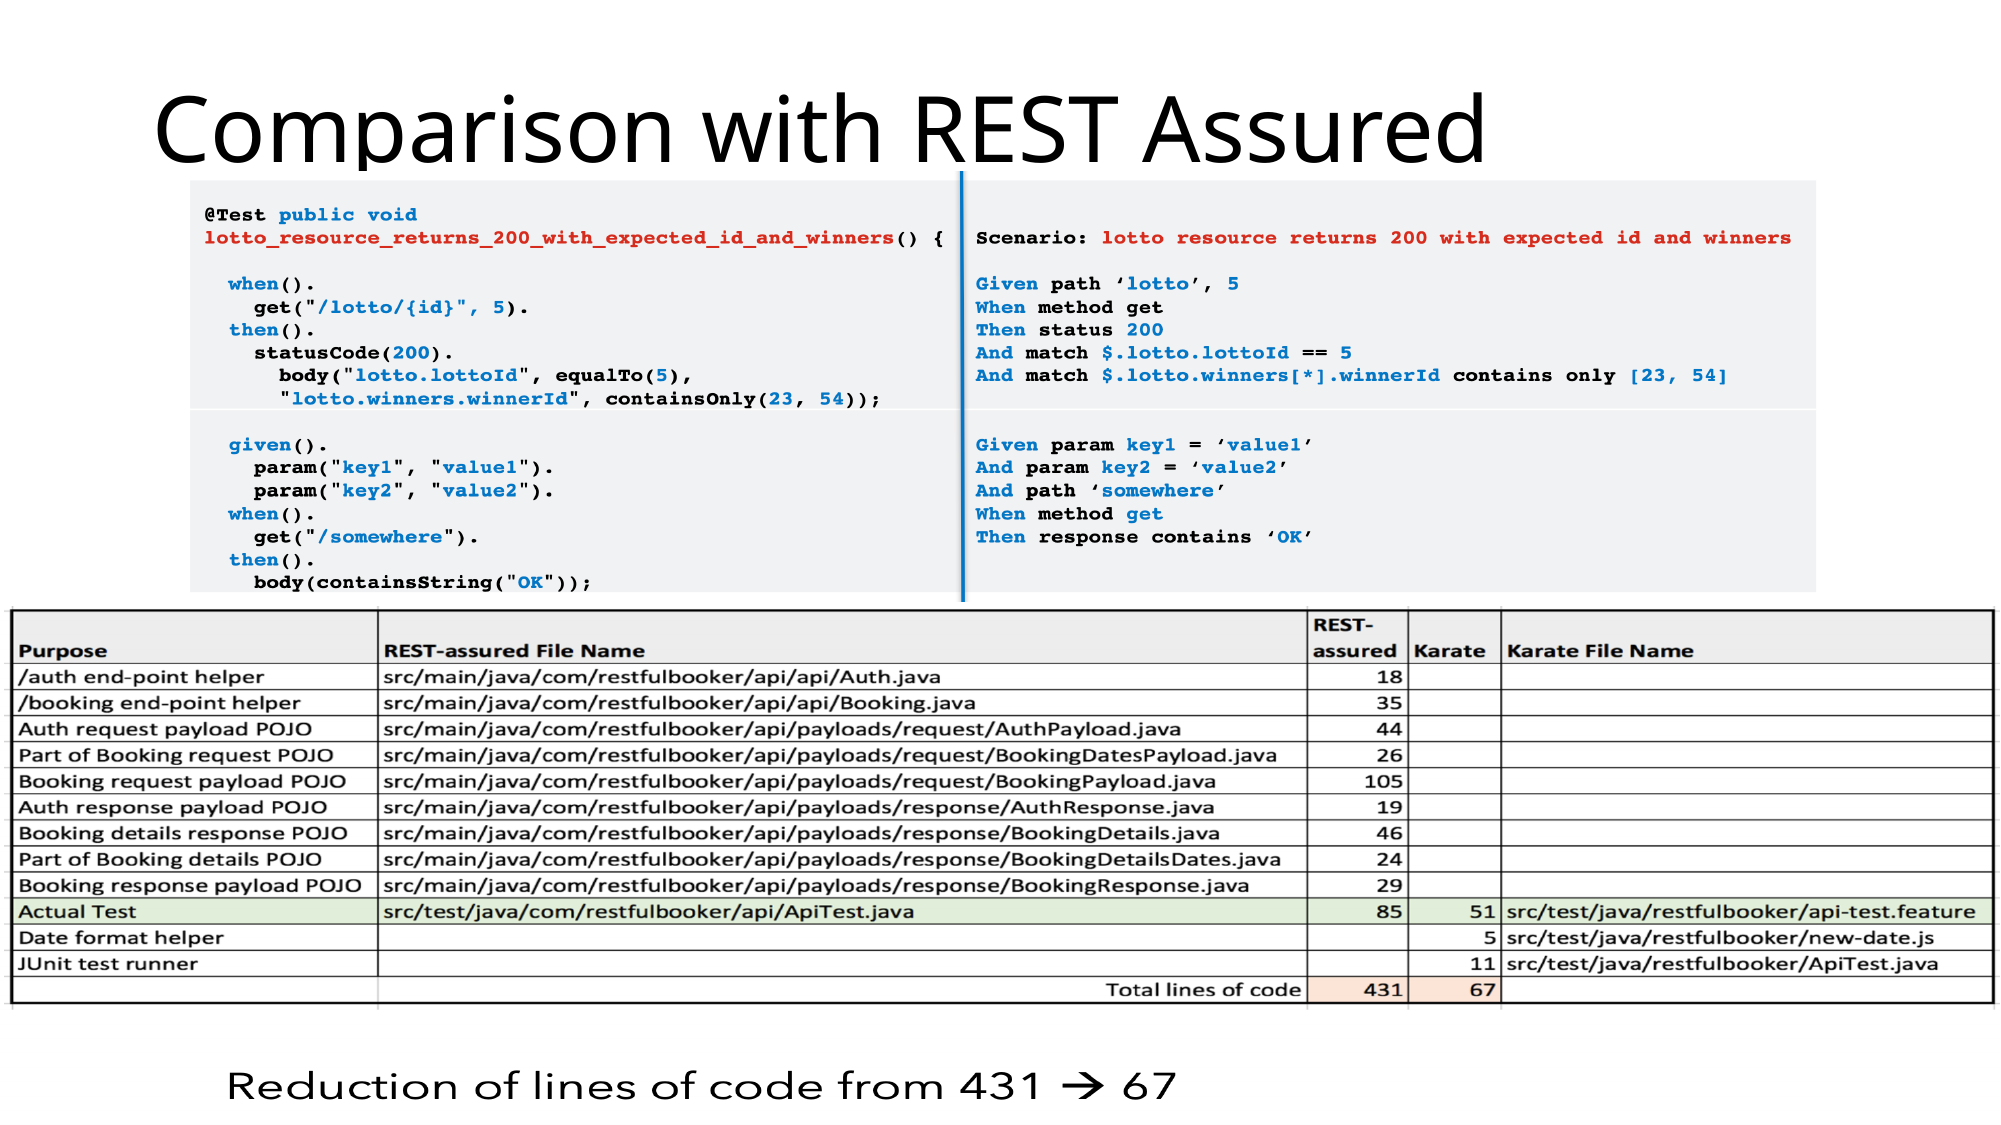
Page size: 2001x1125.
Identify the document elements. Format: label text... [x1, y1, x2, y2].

picture [0, 606, 2000, 1125]
title Comparison with REST Assured [137, 59, 1863, 207]
picture [174, 171, 1825, 602]
